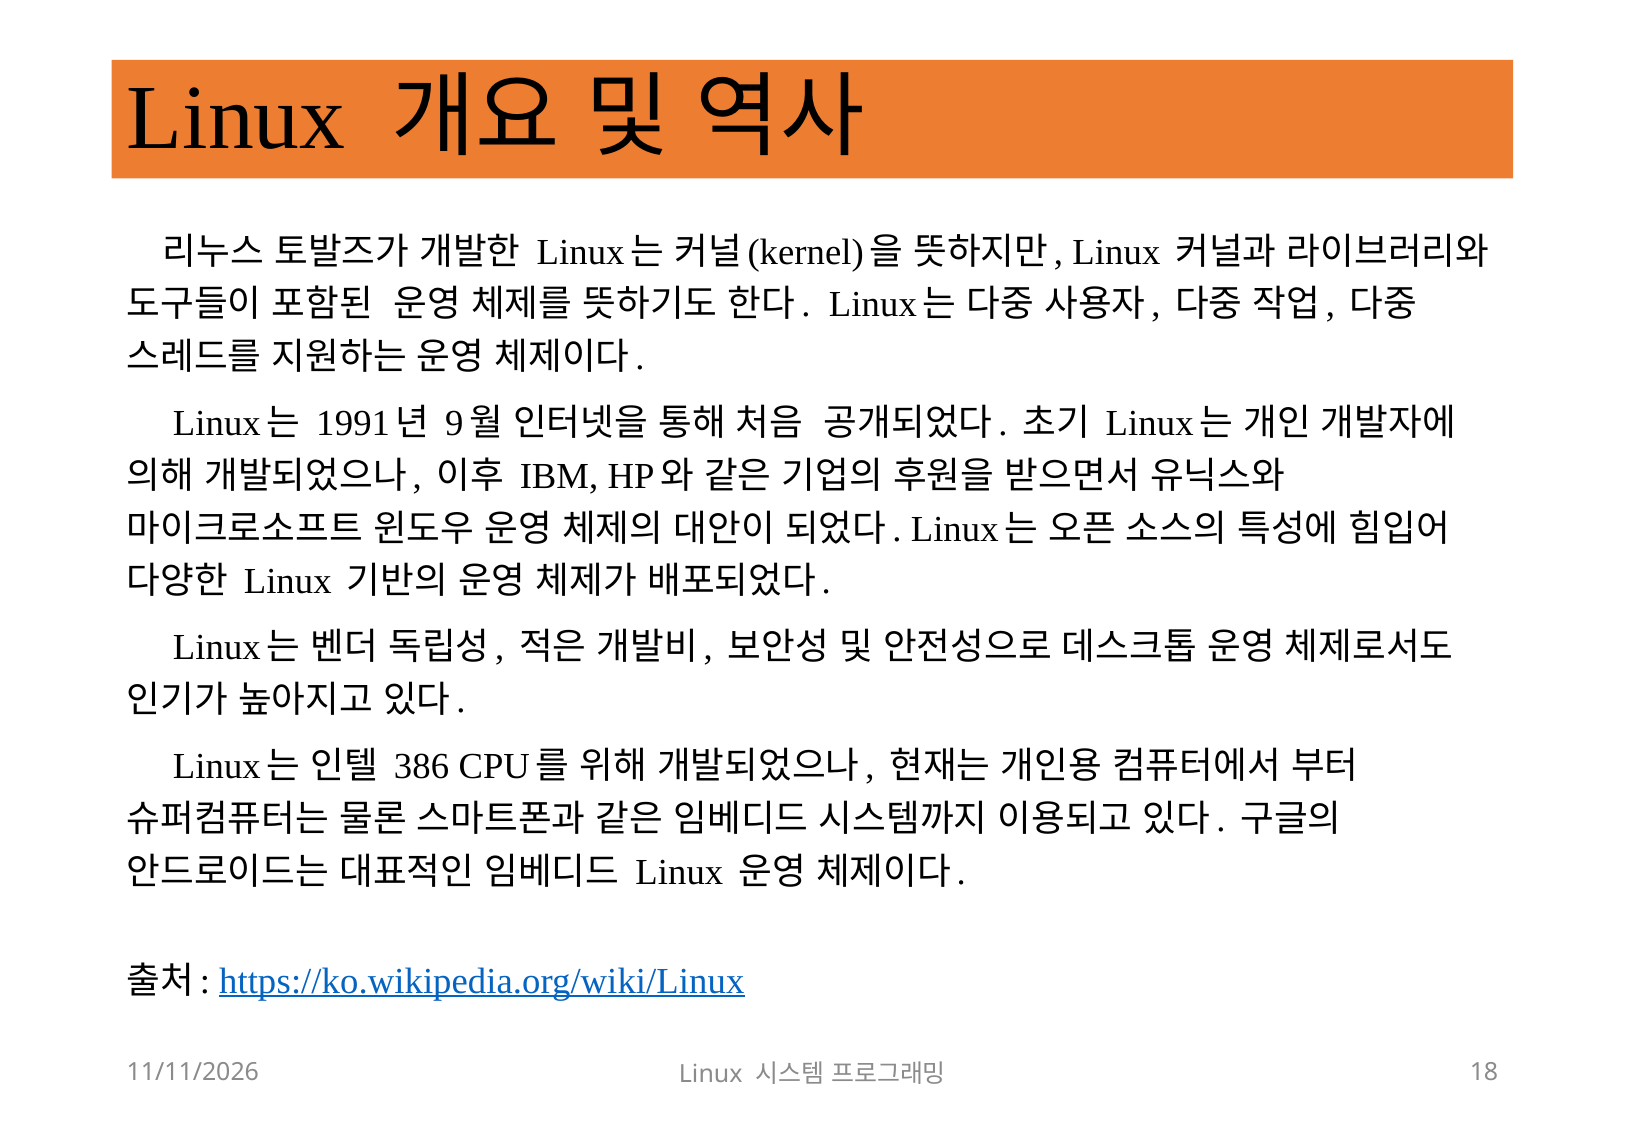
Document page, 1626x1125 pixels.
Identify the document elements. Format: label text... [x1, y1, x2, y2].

slide_number 18 [1433, 1042, 1514, 1103]
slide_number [111, 1042, 303, 1103]
list 리누스 토발즈가 개발한 Linux는 커널(kernel)을 뜻하지만, Linux 커널과 라이브러리와 도구들이 포함된 운영 체제를 뜻하기도 한다. Linux는 다중 사용자, 다중 작업, 다중 스레드를 지원하는 운영 체제이다. Linux는 1991년 9월 인터넷을 통해 처음 공개되었다. 초기 Linux는 개인 개발자에 의해 개발되었으나, 이후 IBM, HP와 같은 기업의 후원을 받으면서 유닉스와 마이크로소프트 윈도우 운영 체제의 대안이 되었다. Linux는 오픈 소스의 특성에 힘입어 다양한 Linux 기반의 운영 체제가 배포되었다. Linux는 벤더 독립성, 적은 개발비, 보안성 및 안전성으로 데스크톱 운영 체제로서도 인기가 높아지고 있다. Linux는 인텔 386 CPU를 위해 개발되었으나, 현재는 개인용 컴퓨터에서 부터 슈퍼컴퓨터는 물론 스마트폰과 같은 임베디드 시스템까지 이용되고 있다. 구글의 안드로이드는 대표적인 임베디드 Linux 운영 체제이다. 출처: https://ko.wikipedia.org/wiki/Linux [111, 205, 1514, 1014]
footer Linux 시스템 프로그래밍 [538, 1042, 1087, 1103]
title Linux 개요 및 역사 [111, 59, 1514, 179]
